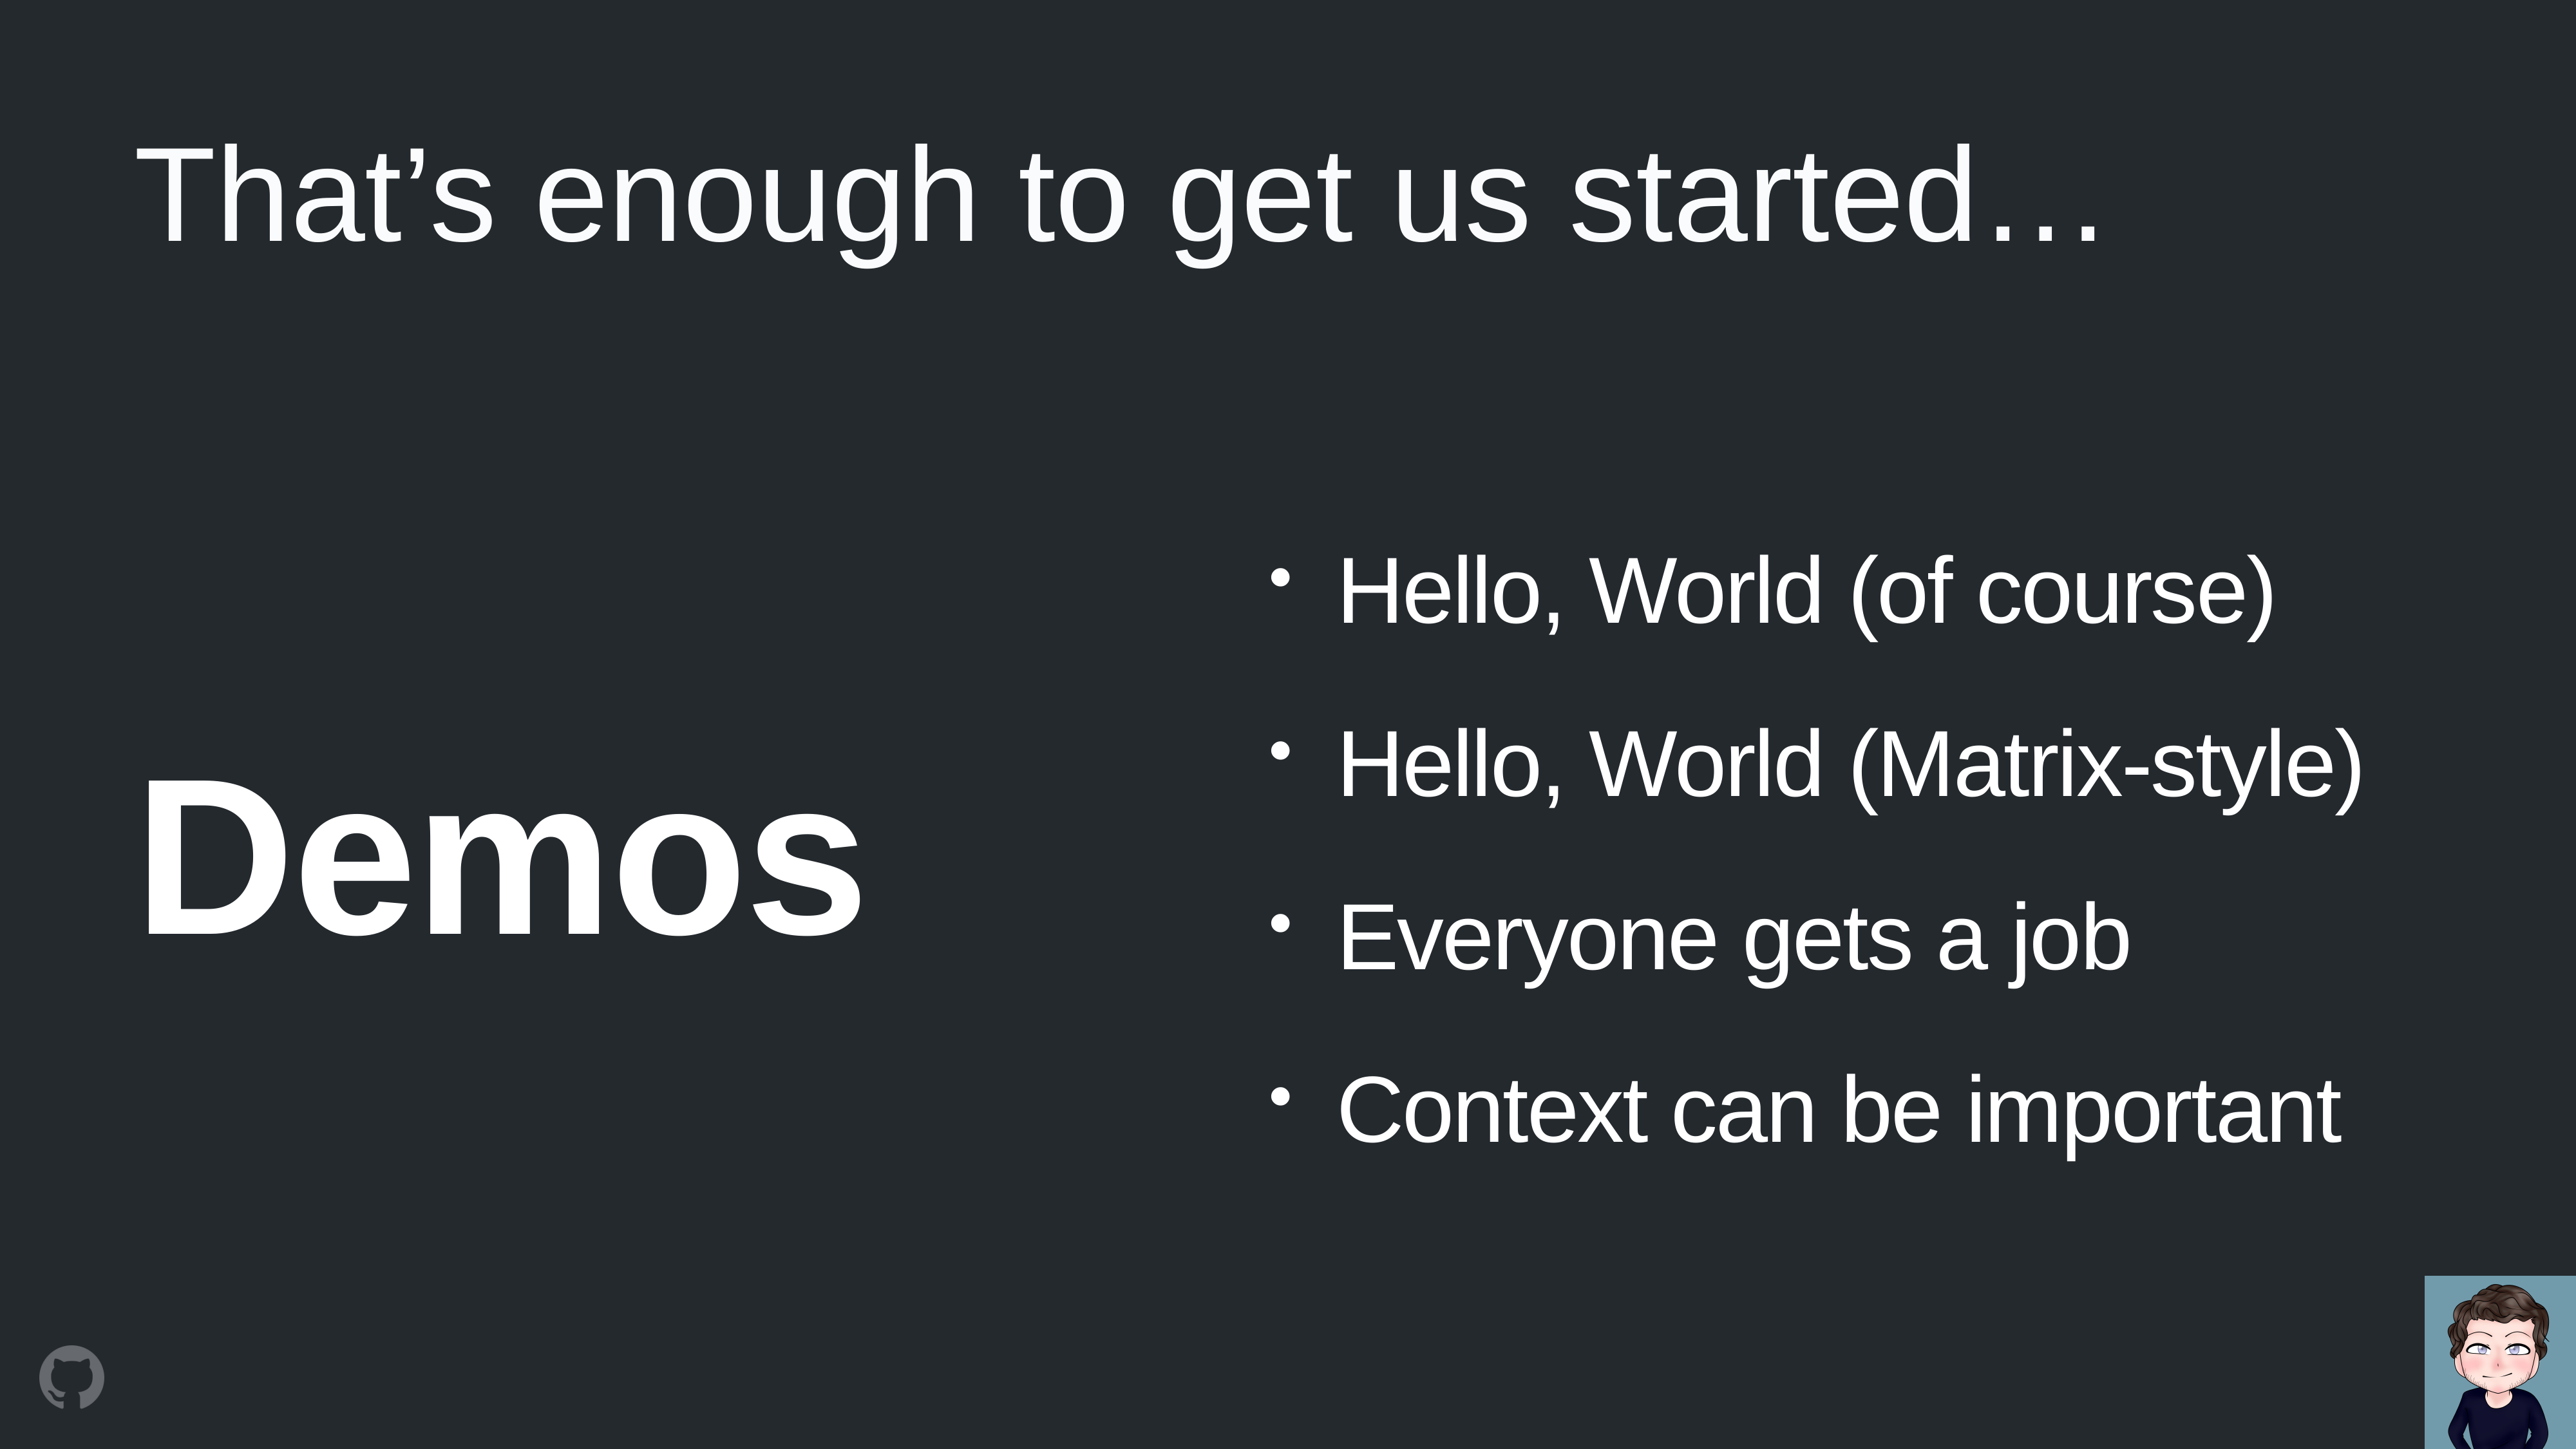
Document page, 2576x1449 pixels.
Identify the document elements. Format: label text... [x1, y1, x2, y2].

list Hello, World (of course) Hello, World (Matrix-style) Everyone gets a job Context can be important [1269, 375, 2555, 1316]
picture [2425, 1276, 2576, 1449]
list Demos [133, 375, 1208, 1316]
title That’s enough to get us started… [133, 80, 2443, 296]
